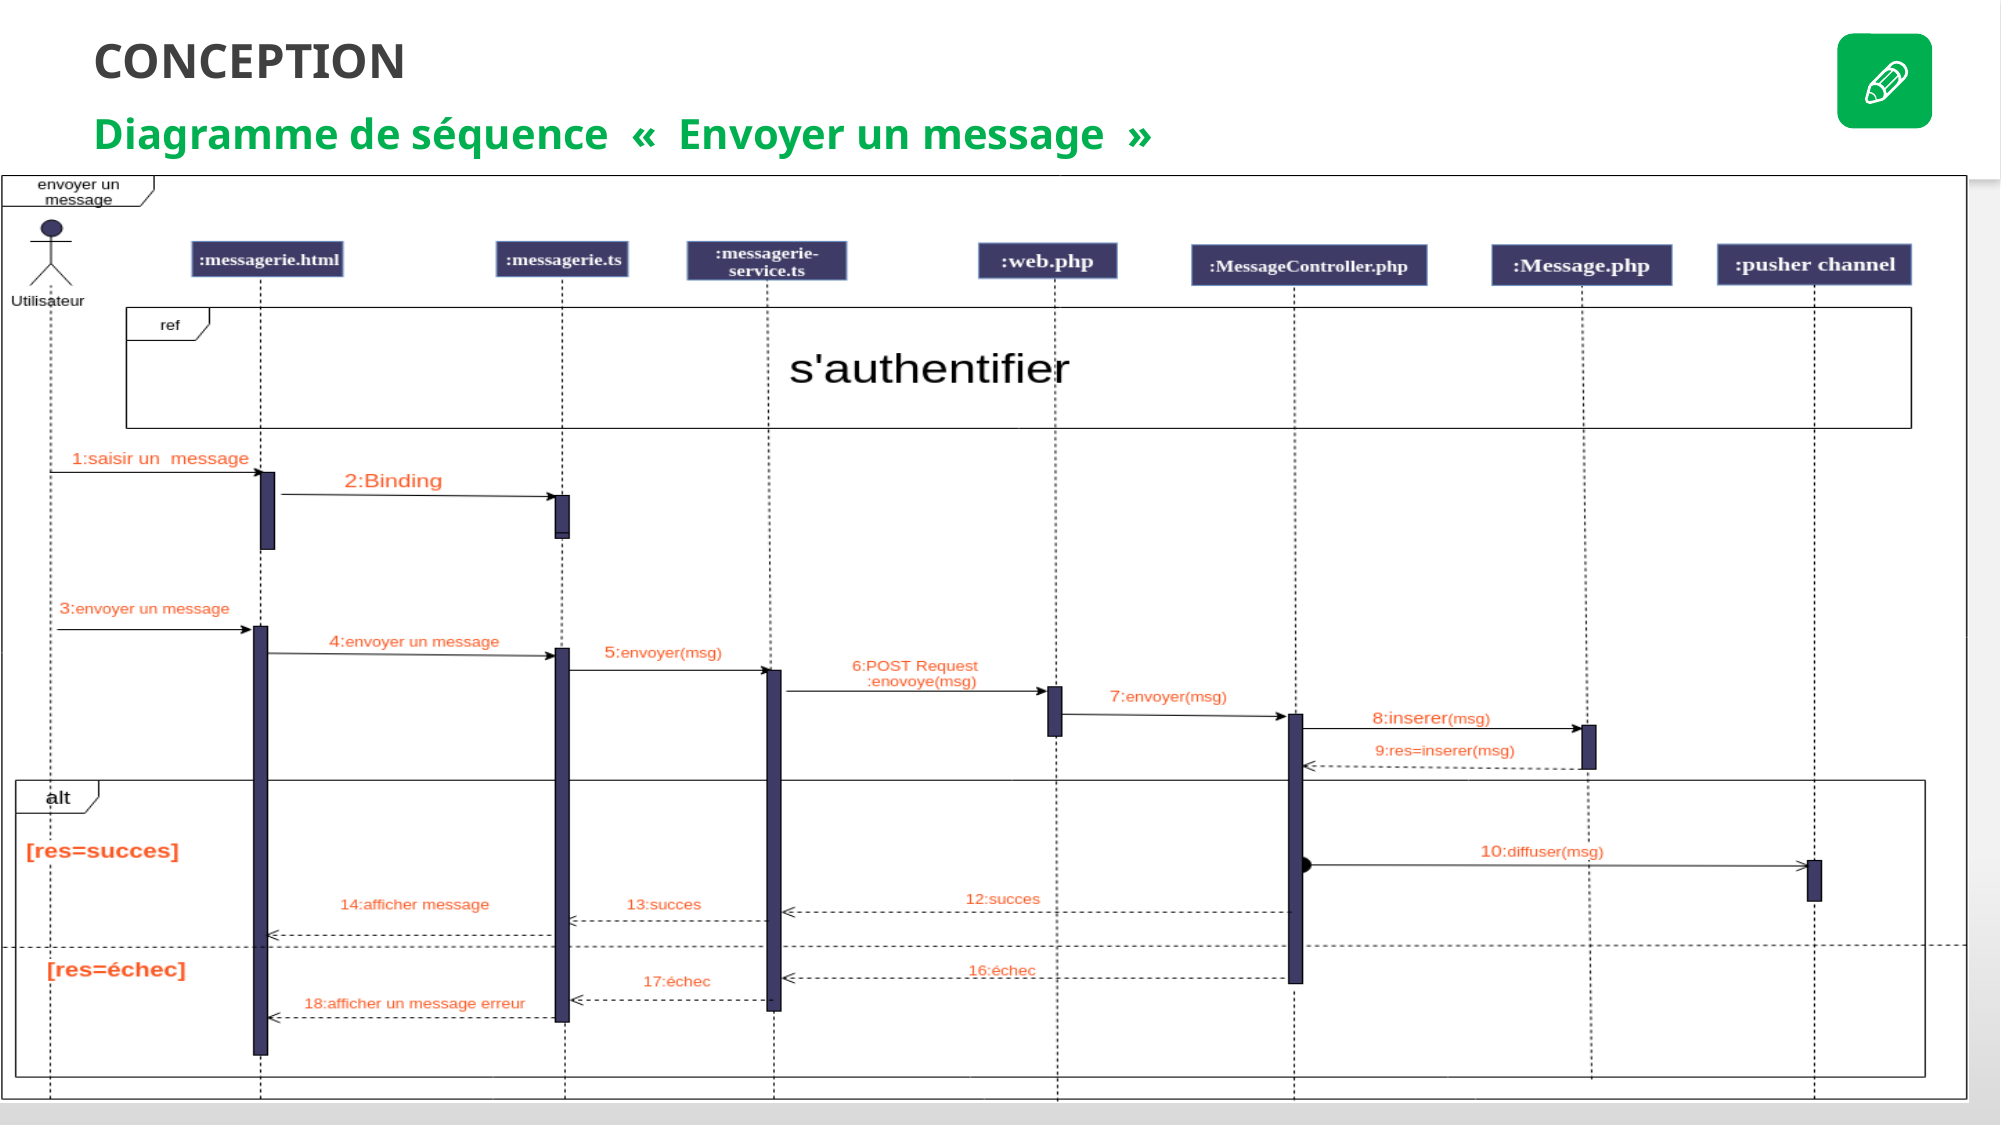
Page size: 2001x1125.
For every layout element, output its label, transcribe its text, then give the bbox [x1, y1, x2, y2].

list Diagramme de séquence « Envoyer un message » [78, 106, 1922, 151]
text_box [1837, 33, 1933, 129]
title CONCEPTION [78, 30, 1922, 97]
picture [0, 175, 1969, 1125]
